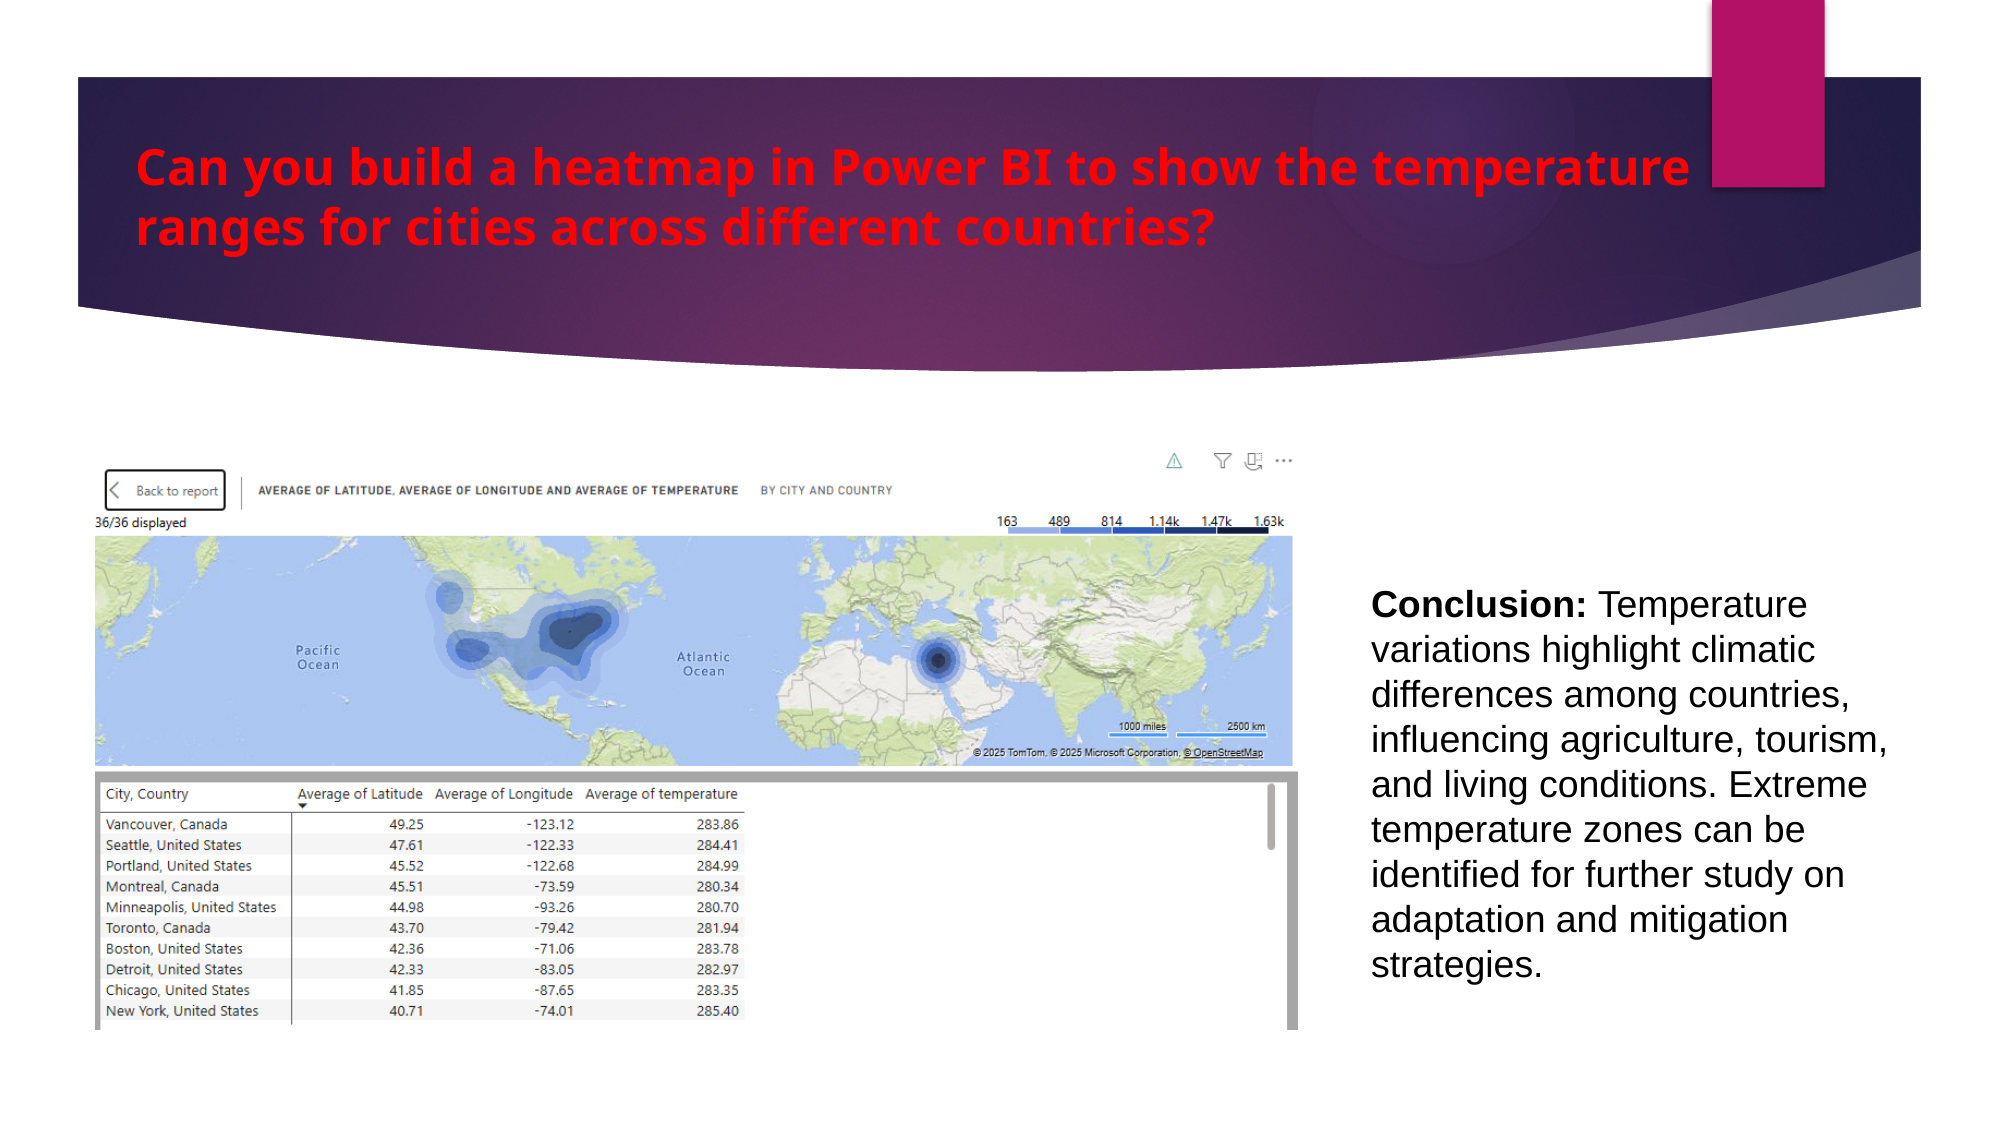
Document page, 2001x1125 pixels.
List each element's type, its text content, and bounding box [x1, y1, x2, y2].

text_box Conclusion: Temperature variations highlight climatic differences among countries, influencing agriculture, tourism, and living conditions. Extreme temperature zones can be identified for further study on adaptation and mitigation strategies. [1356, 573, 1928, 993]
picture [95, 453, 1298, 1031]
text_box Can you build a heatmap in Power BI to show the temperature ranges for cities across different countries? [120, 127, 1730, 383]
